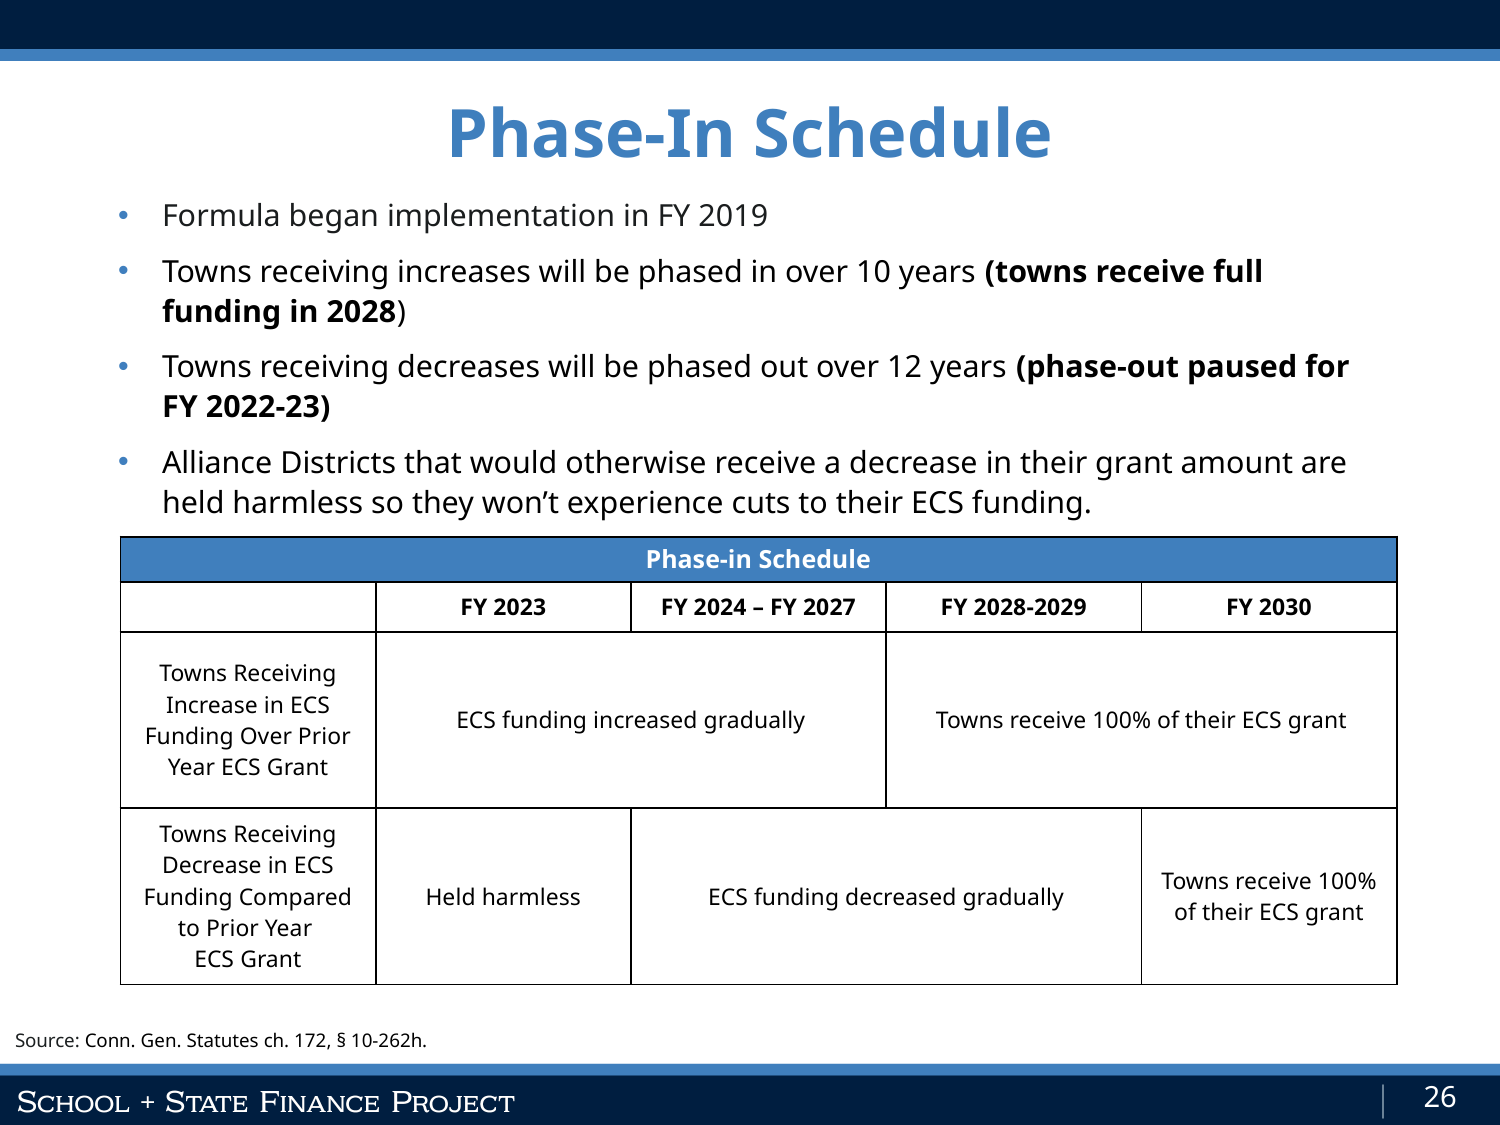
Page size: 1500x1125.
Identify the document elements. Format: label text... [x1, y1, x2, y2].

table_cell ECS funding decreased gradually [632, 809, 1141, 984]
table_header Phase-in Schedule [121, 538, 1396, 581]
list Source: Conn. Gen. Statutes ch. 172, § 10-262h. [0, 1023, 1294, 1105]
table_cell Towns Receiving Increase in ECS Funding Over Prior Year ECS Grant [121, 633, 375, 807]
table_cell ECS funding increased gradually [377, 633, 885, 807]
table_cell FY 2028-2029 [887, 583, 1141, 631]
table_cell FY 2030 [1142, 583, 1396, 631]
table_cell FY 2023 [377, 583, 630, 631]
table_cell Towns receive 100% of their ECS grant [887, 633, 1396, 807]
table_cell Towns Receiving Decrease in ECS Funding Compared to Prior Year ECS Grant [121, 809, 375, 984]
table_cell [121, 583, 375, 631]
list Formula began implementation in FY 2019 Towns receiving increases will be phased in over 10 years (towns receive full funding in 2028) Towns receiving decreases will be phased out over 12 years (phase-out paused for FY 2022-23) Alliance Districts that would otherwise receive a decrease in their grant amount are held harmless so they won’t experience cuts to their ECS funding. [103, 201, 1397, 529]
list Phase-In Schedule [103, 92, 1397, 201]
table_cell Held harmless [377, 809, 630, 984]
table_cell FY 2024 – FY 2027 [632, 583, 885, 631]
table_cell Towns receive 100% of their ECS grant [1142, 809, 1396, 984]
picture [0, 0, 1500, 1125]
